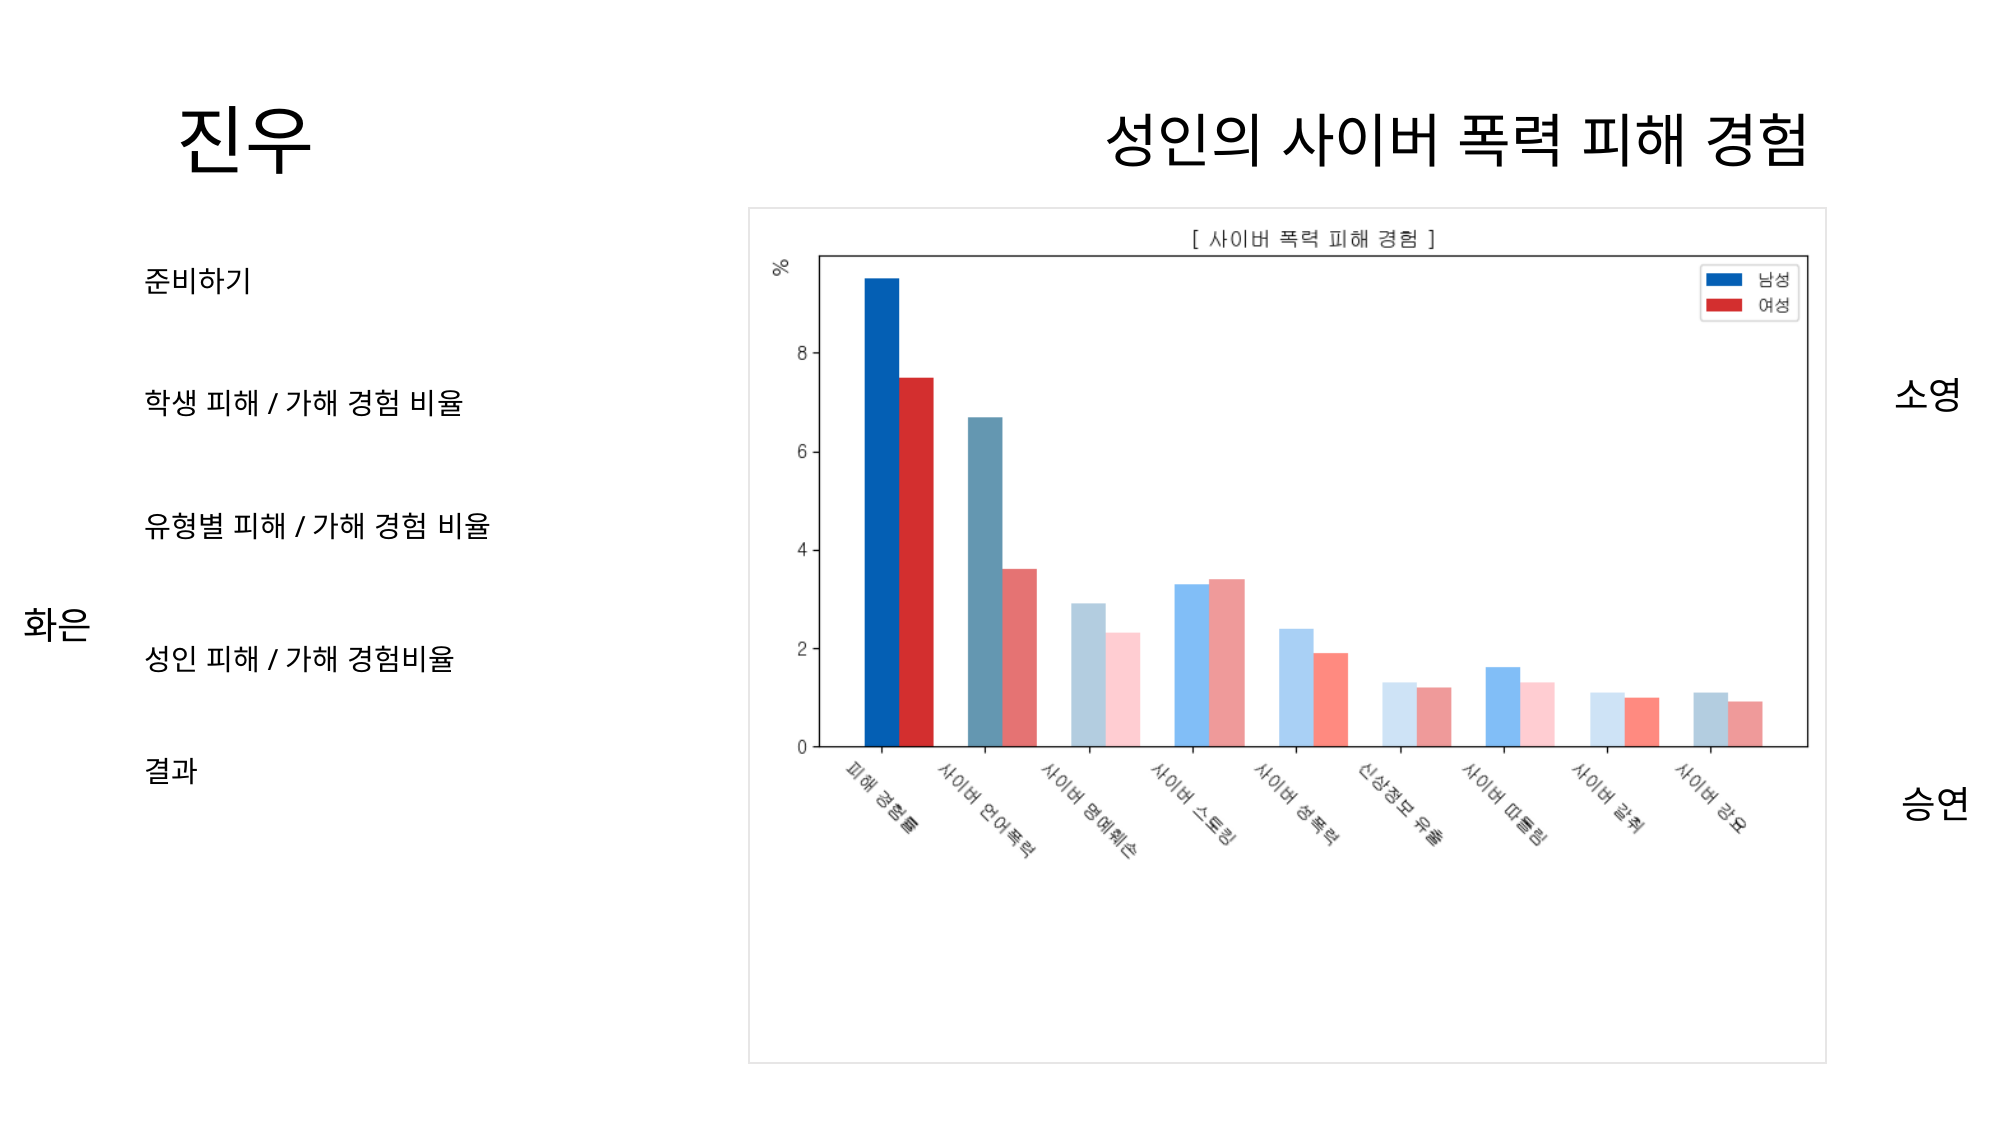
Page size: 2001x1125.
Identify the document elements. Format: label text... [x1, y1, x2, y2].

text_box 학생 피해/가해 경험 비율 [129, 378, 732, 428]
text_box 준비하기 [129, 255, 732, 306]
text_box 결과 [129, 745, 732, 796]
text_box 성인의 사이버 폭력 피해 경험 [842, 96, 1827, 182]
text_box 성인 피해/가해 경험비율 [129, 633, 732, 684]
text_box 소영 [1827, 364, 2000, 425]
picture [759, 216, 1820, 875]
text_box 승연 [1827, 773, 2000, 834]
text_box 진우 [85, 86, 405, 192]
text_box 유형별 피해/가해 경험 비율 [129, 500, 732, 551]
text_box 화은 [0, 594, 142, 655]
text_box 가해 경험 특성 대분류별 평균 비율 : 피해 경험과 동일하게 30~40%의 일정한 경험률을 보입니다. 경험률이 낮은 분류는 동일하게 인터넷 이용 시간이 1시간 미만입니다. (특성 대분류 : 성별 학령, 학교 특성, 거주지역, 권역, … 표 보면서) [748, 207, 1827, 1064]
